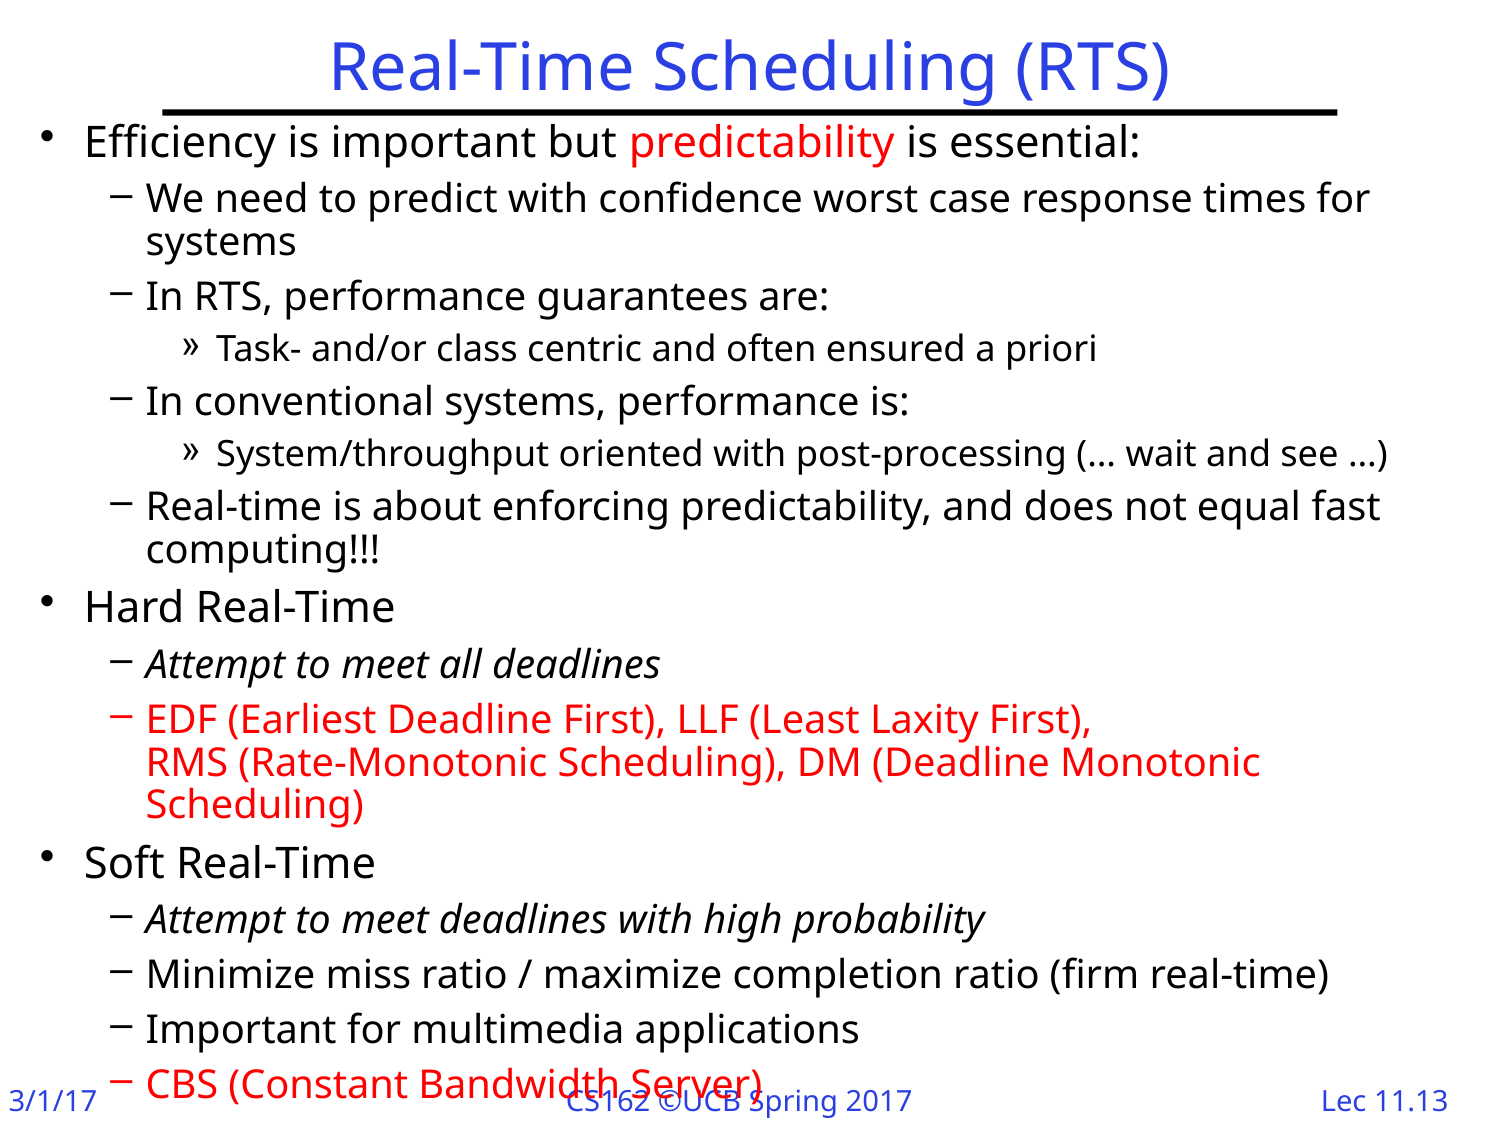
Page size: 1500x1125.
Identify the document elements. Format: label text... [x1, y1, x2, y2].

list Efficiency is important but predictability is essential: We need to predict with confidence worst case response times for systems In RTS, performance guarantees are: Task- and/or class centric and often ensured a priori In conventional systems, performance is: System/throughput oriented with post-processing (… wait and see …) Real-time is about enforcing predictability, and does not equal fast computing!!! Hard Real-Time Attempt to meet all deadlines EDF (Earliest Deadline First), LLF (Least Laxity First), RMS (Rate-Monotonic Scheduling), DM (Deadline Monotonic Scheduling) Soft Real-Time Attempt to meet deadlines with high probability Minimize miss ratio / maximize completion ratio (firm real-time) Important for multimedia applications CBS (Constant Bandwidth Server) [24, 112, 1500, 1125]
title Real-Time Scheduling (RTS) [162, 24, 1338, 112]
